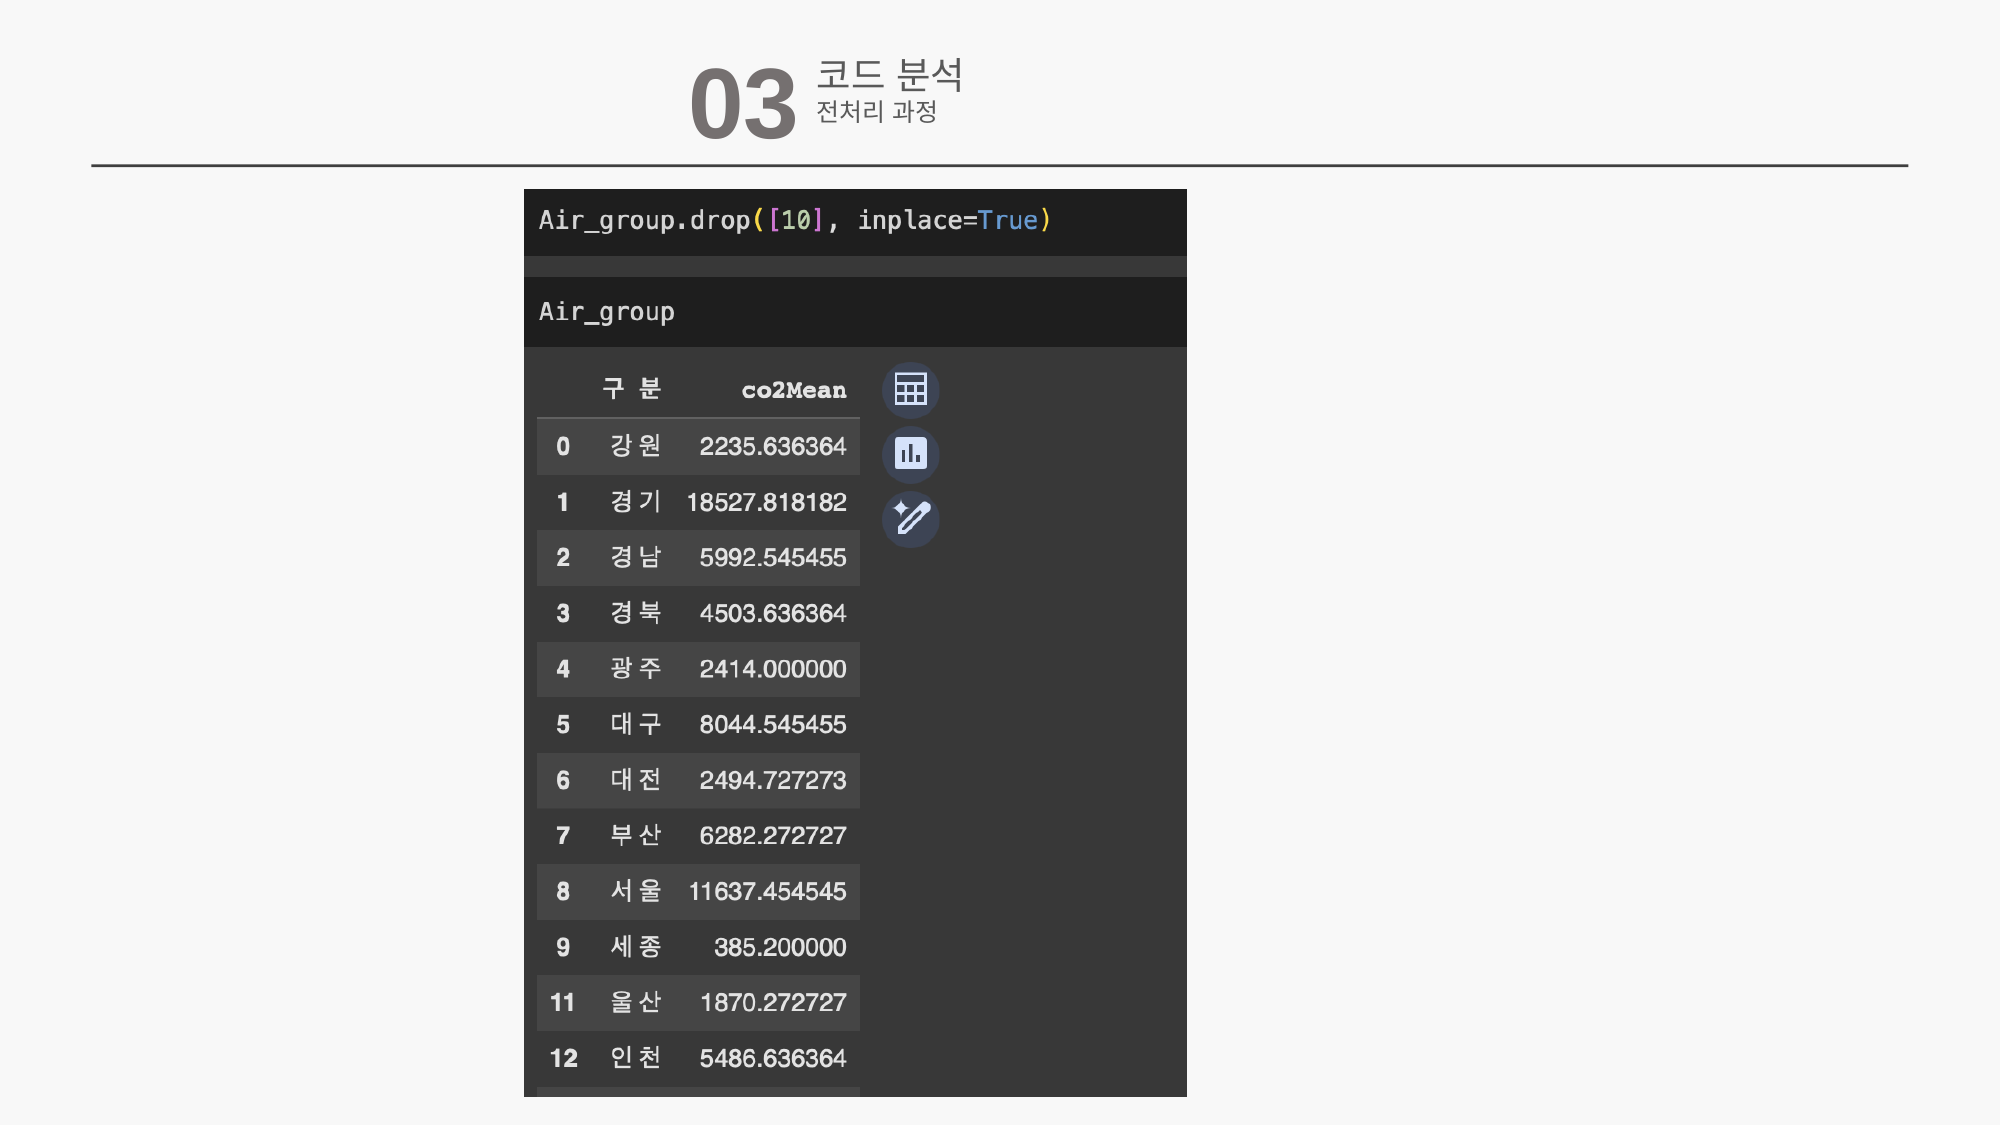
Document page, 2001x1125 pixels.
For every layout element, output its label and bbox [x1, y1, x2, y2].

picture [524, 188, 1187, 1098]
text_box [673, 30, 1327, 168]
text_box [91, 164, 668, 168]
text_box [1330, 164, 1909, 168]
